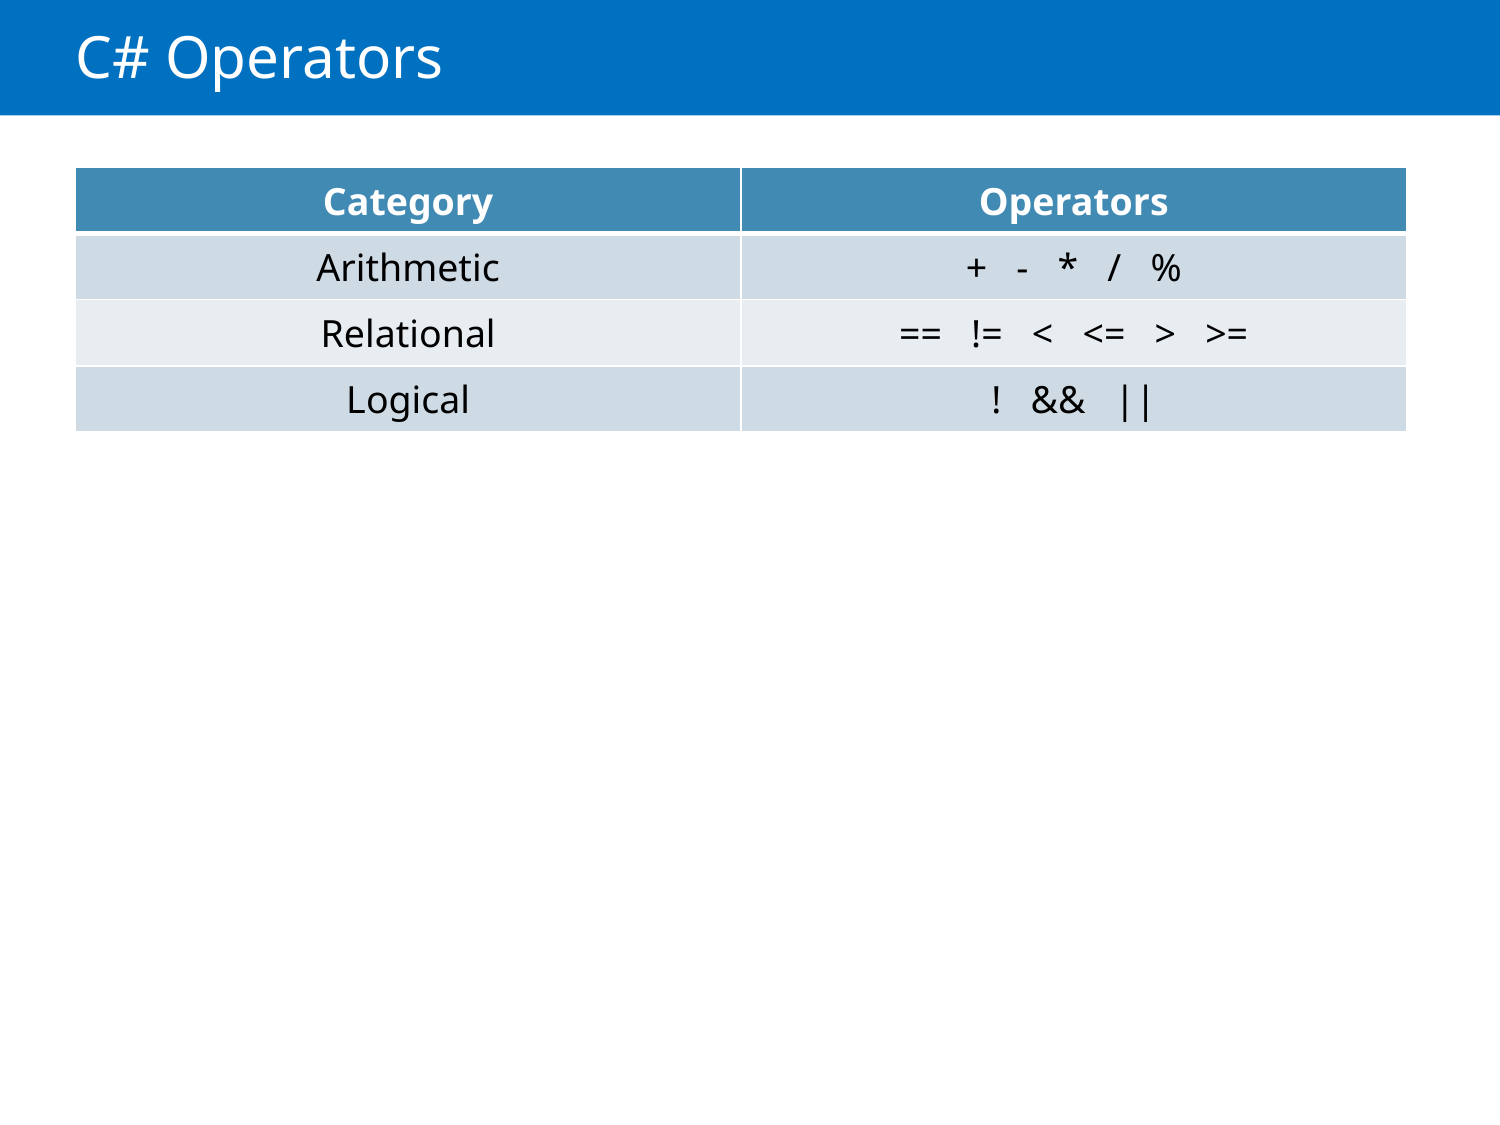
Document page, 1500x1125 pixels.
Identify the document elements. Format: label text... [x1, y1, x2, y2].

title C# Operators [75, 0, 1351, 122]
table_cell Relational [76, 300, 740, 365]
table_cell + - * / % [742, 236, 1406, 299]
table_cell ! && || [742, 367, 1406, 431]
table_cell Arithmetic [76, 236, 740, 299]
table_header Operators [742, 168, 1406, 231]
table_cell == != < <= > >= [742, 300, 1406, 365]
table_header Category [76, 168, 740, 231]
table_cell Logical [76, 367, 740, 431]
